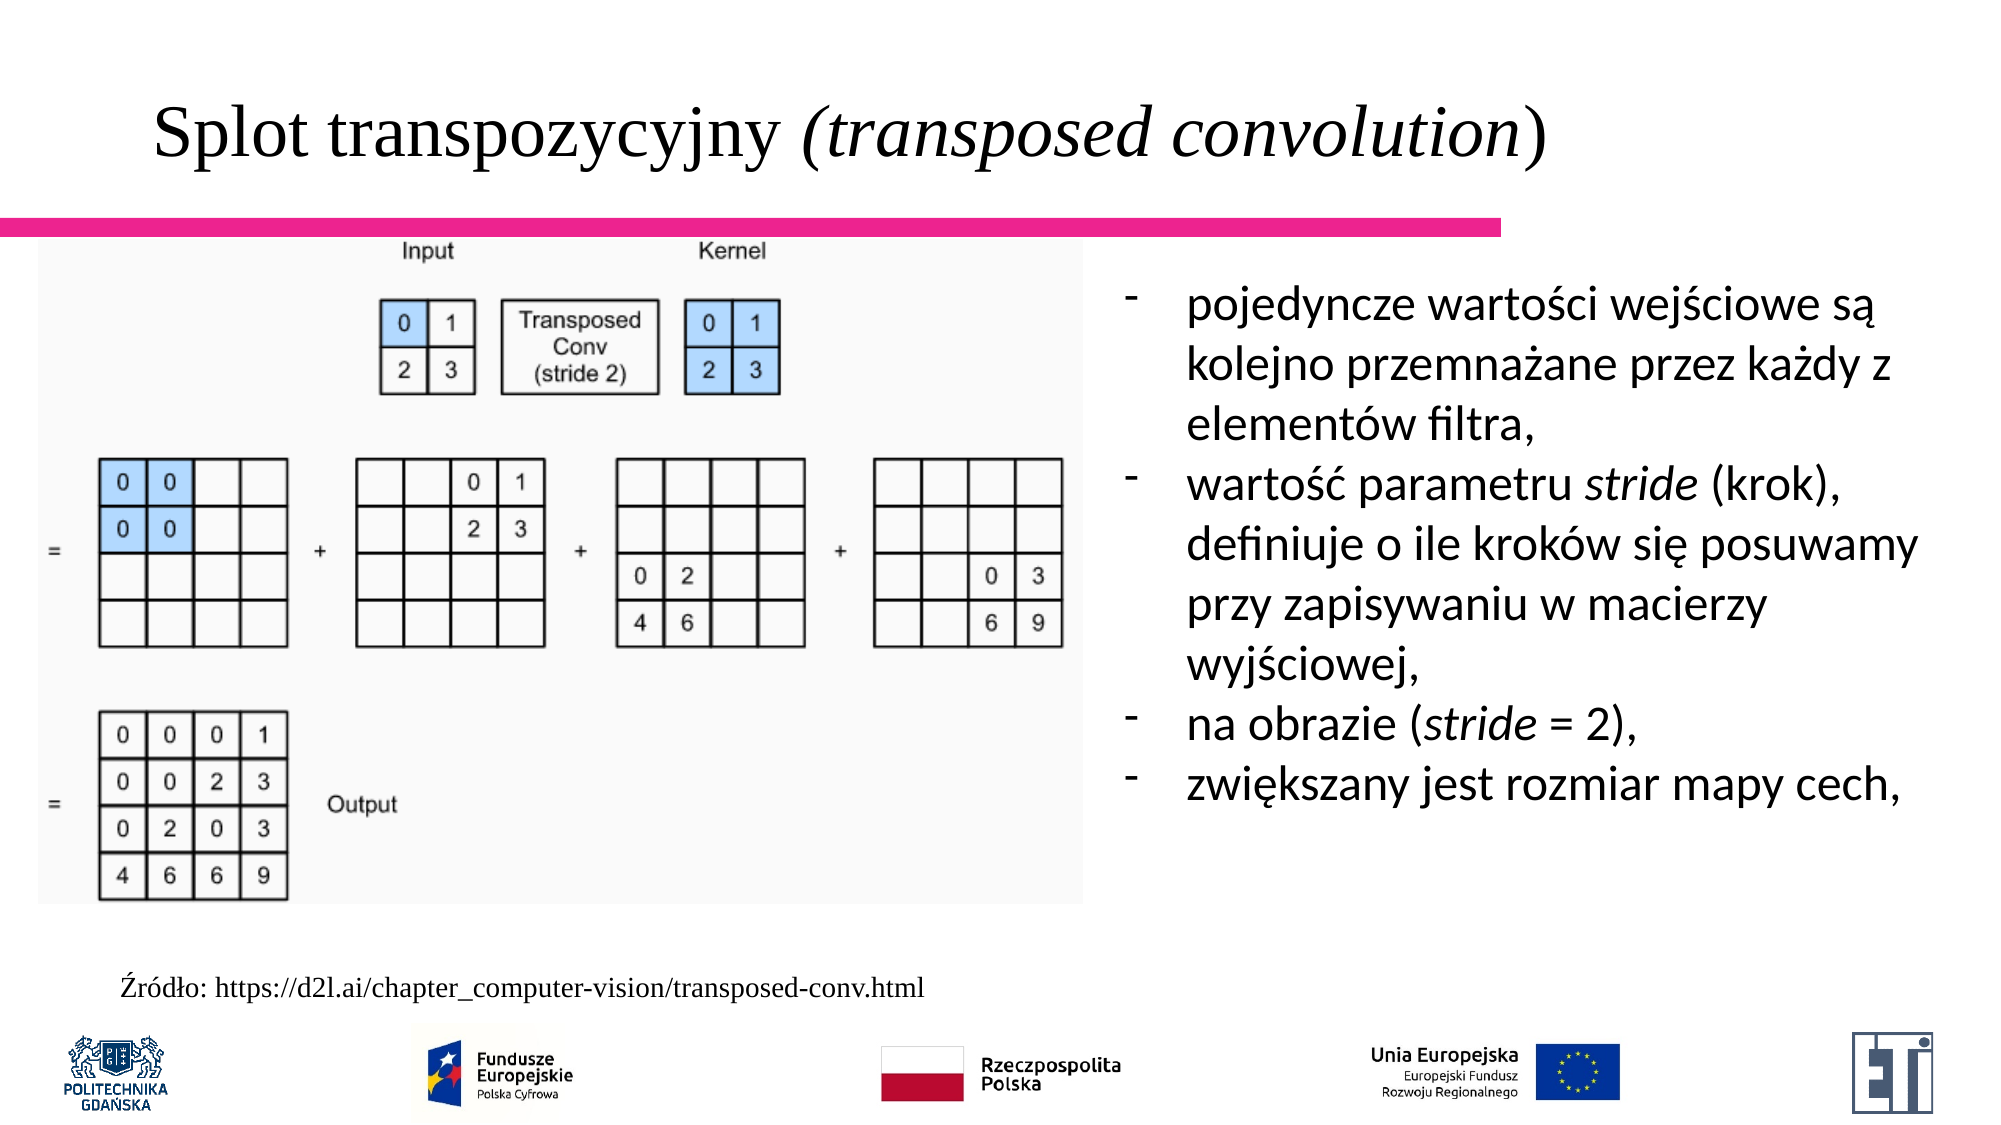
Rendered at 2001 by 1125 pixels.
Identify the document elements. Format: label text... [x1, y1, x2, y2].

picture [36, 1016, 196, 1125]
picture [38, 239, 1083, 905]
picture [1353, 1043, 1638, 1118]
text_box Źródło: https://d2l.ai/chapter_computer-vision/transposed-conv.html [104, 965, 1830, 1043]
text_box pojedyncze wartości wejściowe są kolejno przemnażane przez każdy z elementów filtra, wartość parametru stride (krok), definiuje o ile kroków się posuwamy przy zapisywaniu w macierzy wyjściowej, na obrazie (stride = 2), zwiększany jest rozmiar mapy cech, [1096, 255, 2000, 826]
title Splot transpozycyjny (transposed convolution) [137, 59, 1863, 206]
picture [411, 1043, 589, 1123]
picture [862, 1043, 1138, 1119]
picture [1852, 1032, 1934, 1114]
